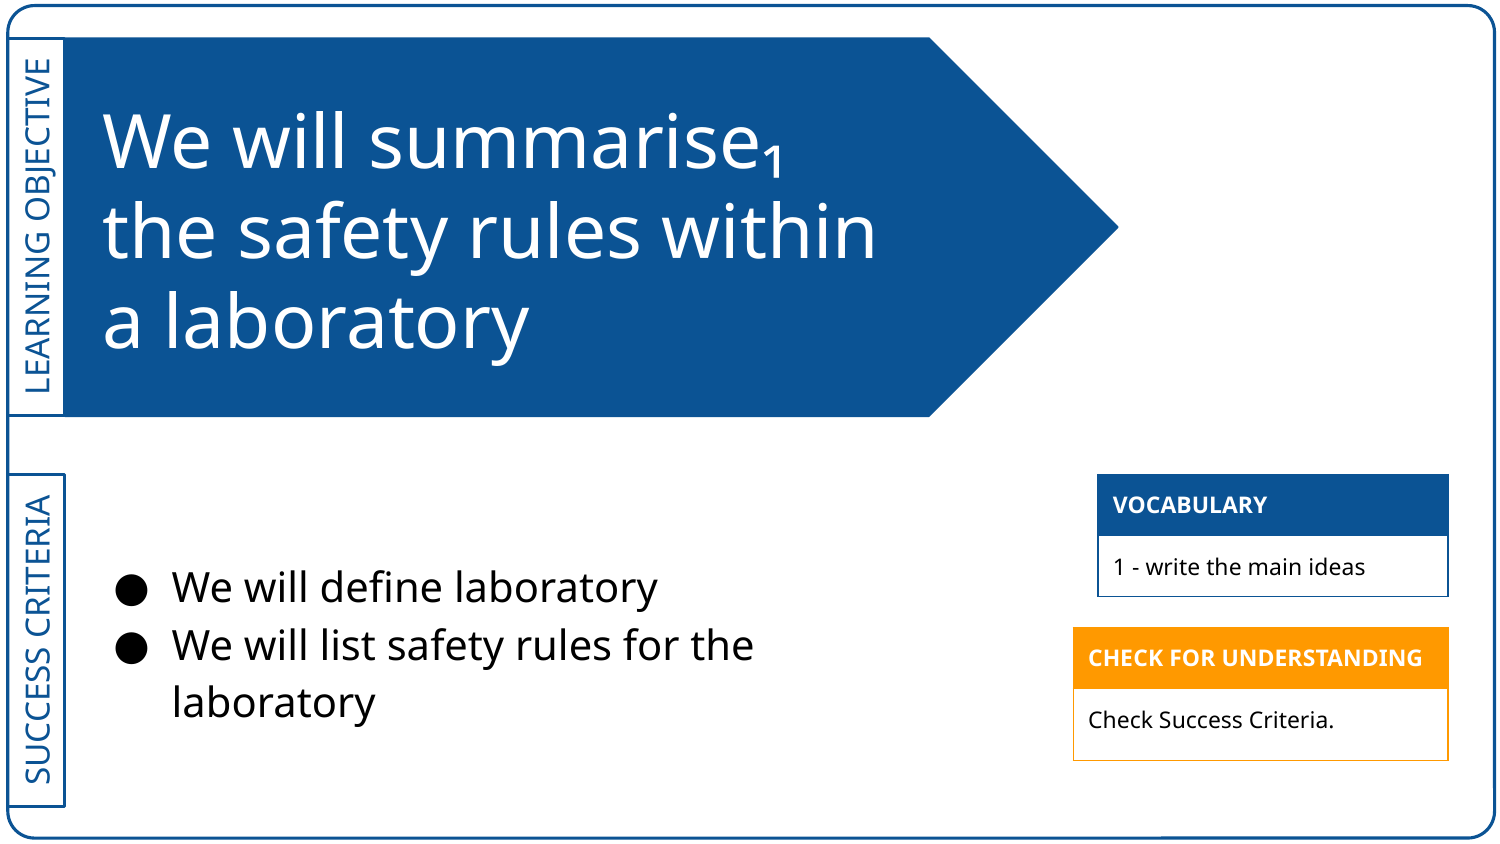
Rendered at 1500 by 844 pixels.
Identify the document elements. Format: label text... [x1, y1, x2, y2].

table_cell 1 - write the main ideas [1099, 536, 1447, 596]
title We will summarise₁ the safety rules within a laboratory [87, 78, 918, 380]
table_header VOCABULARY [1099, 475, 1447, 535]
table_cell Check Success Criteria. [1074, 689, 1447, 760]
table_header CHECK FOR UNDERSTANDING [1074, 628, 1447, 688]
list We will define laboratory We will list safety rules for the laboratory [81, 474, 979, 805]
